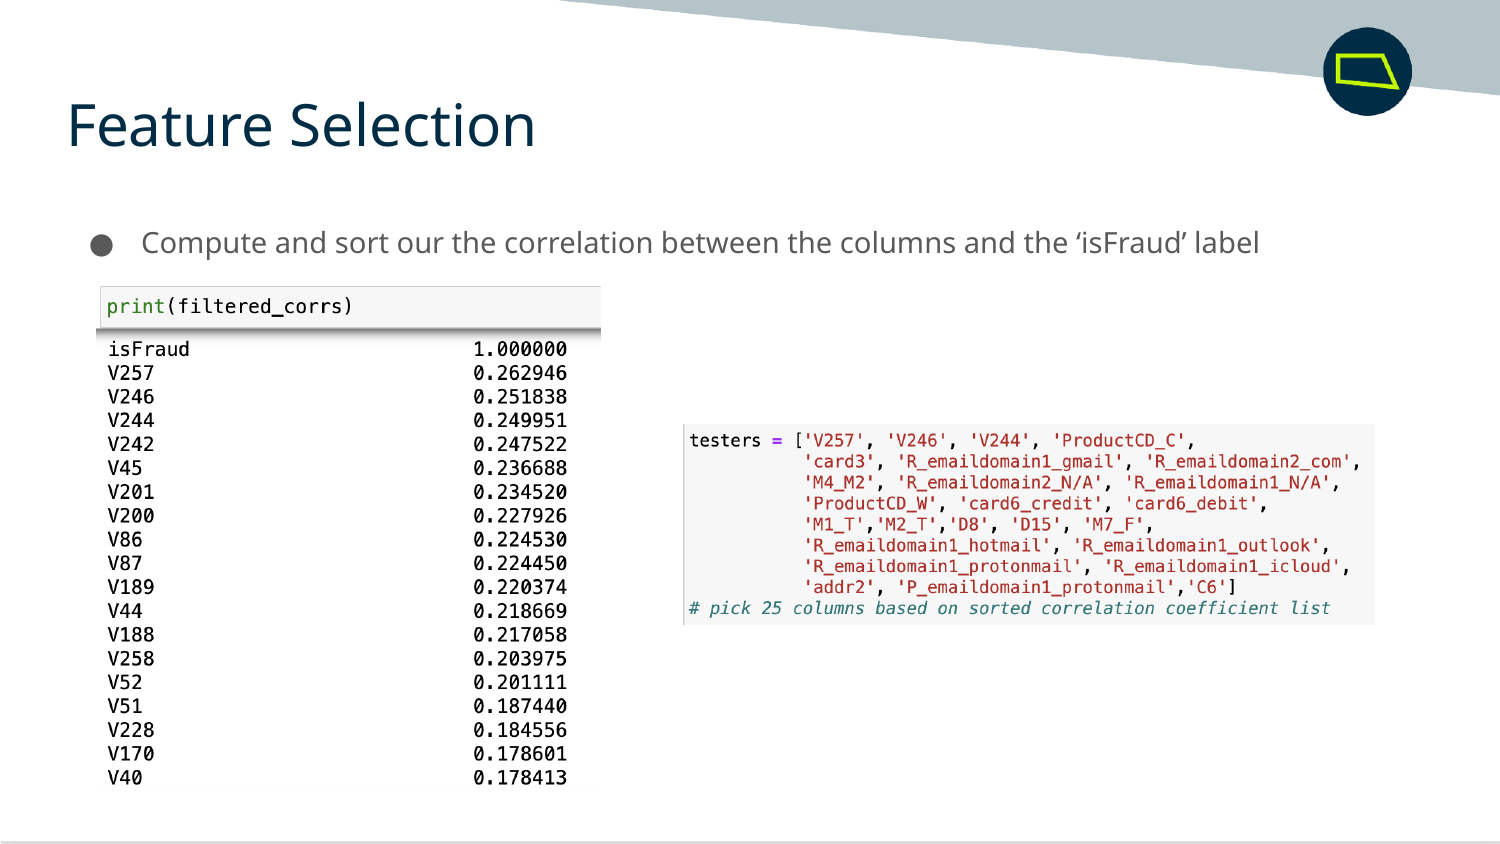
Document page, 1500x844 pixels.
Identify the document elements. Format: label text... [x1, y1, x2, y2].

picture [0, 0, 1500, 844]
text_box Compute and sort our the correlation between the columns and the ‘isFraud’ label [51, 204, 1449, 751]
text_box Feature Selection [51, 72, 1449, 167]
